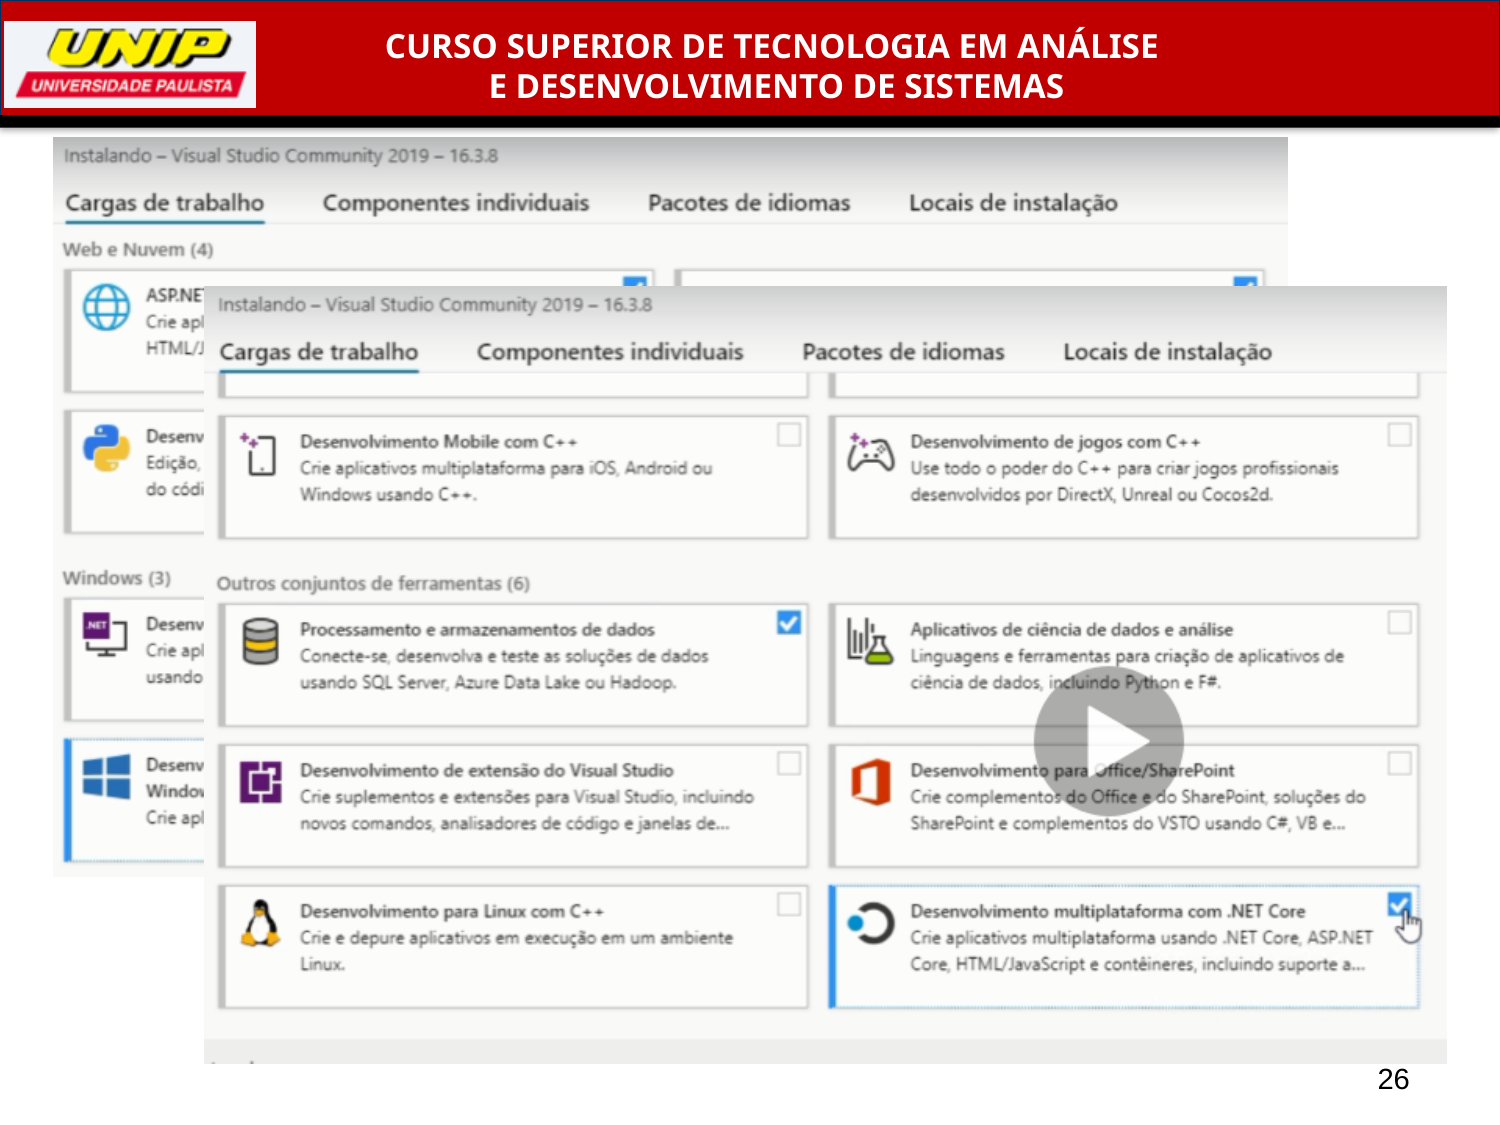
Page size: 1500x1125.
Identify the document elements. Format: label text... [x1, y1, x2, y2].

slide_number 26 [1074, 1071, 1425, 1103]
picture [52, 136, 1448, 1064]
picture [4, 21, 256, 108]
